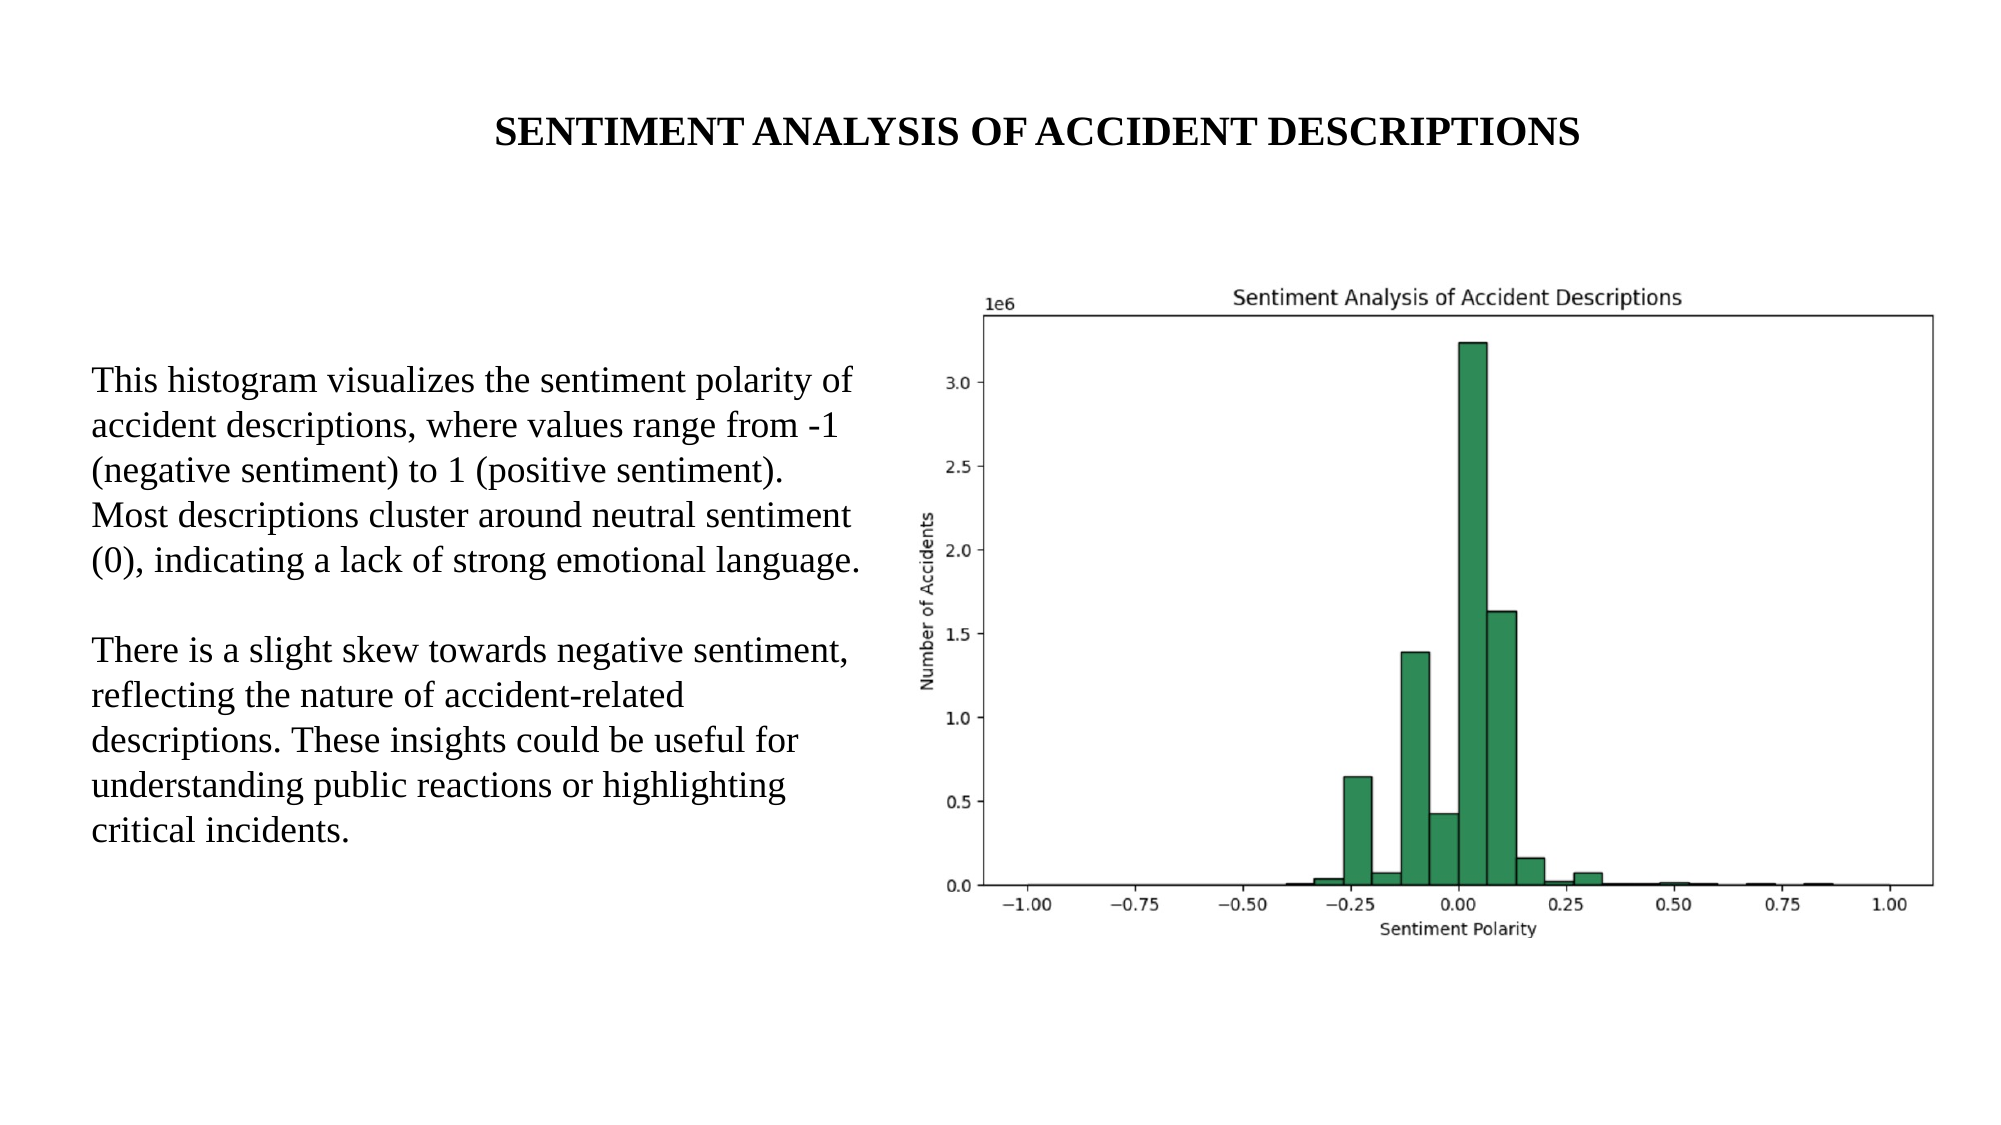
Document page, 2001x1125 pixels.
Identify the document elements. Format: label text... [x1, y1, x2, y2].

picture [903, 281, 1950, 938]
title Sentiment analysis of accident descriptions [211, 69, 1865, 196]
text_box This histogram visualizes the sentiment polarity of accident descriptions, where values range from -1 (negative sentiment) to 1 (positive sentiment). Most descriptions cluster around neutral sentiment (0), indicating a lack of strong emotional language. There is a slight skew towards negative sentiment, reflecting the nature of accident-related descriptions. These insights could be useful for understanding public reactions or highlighting critical incidents. [76, 347, 885, 903]
